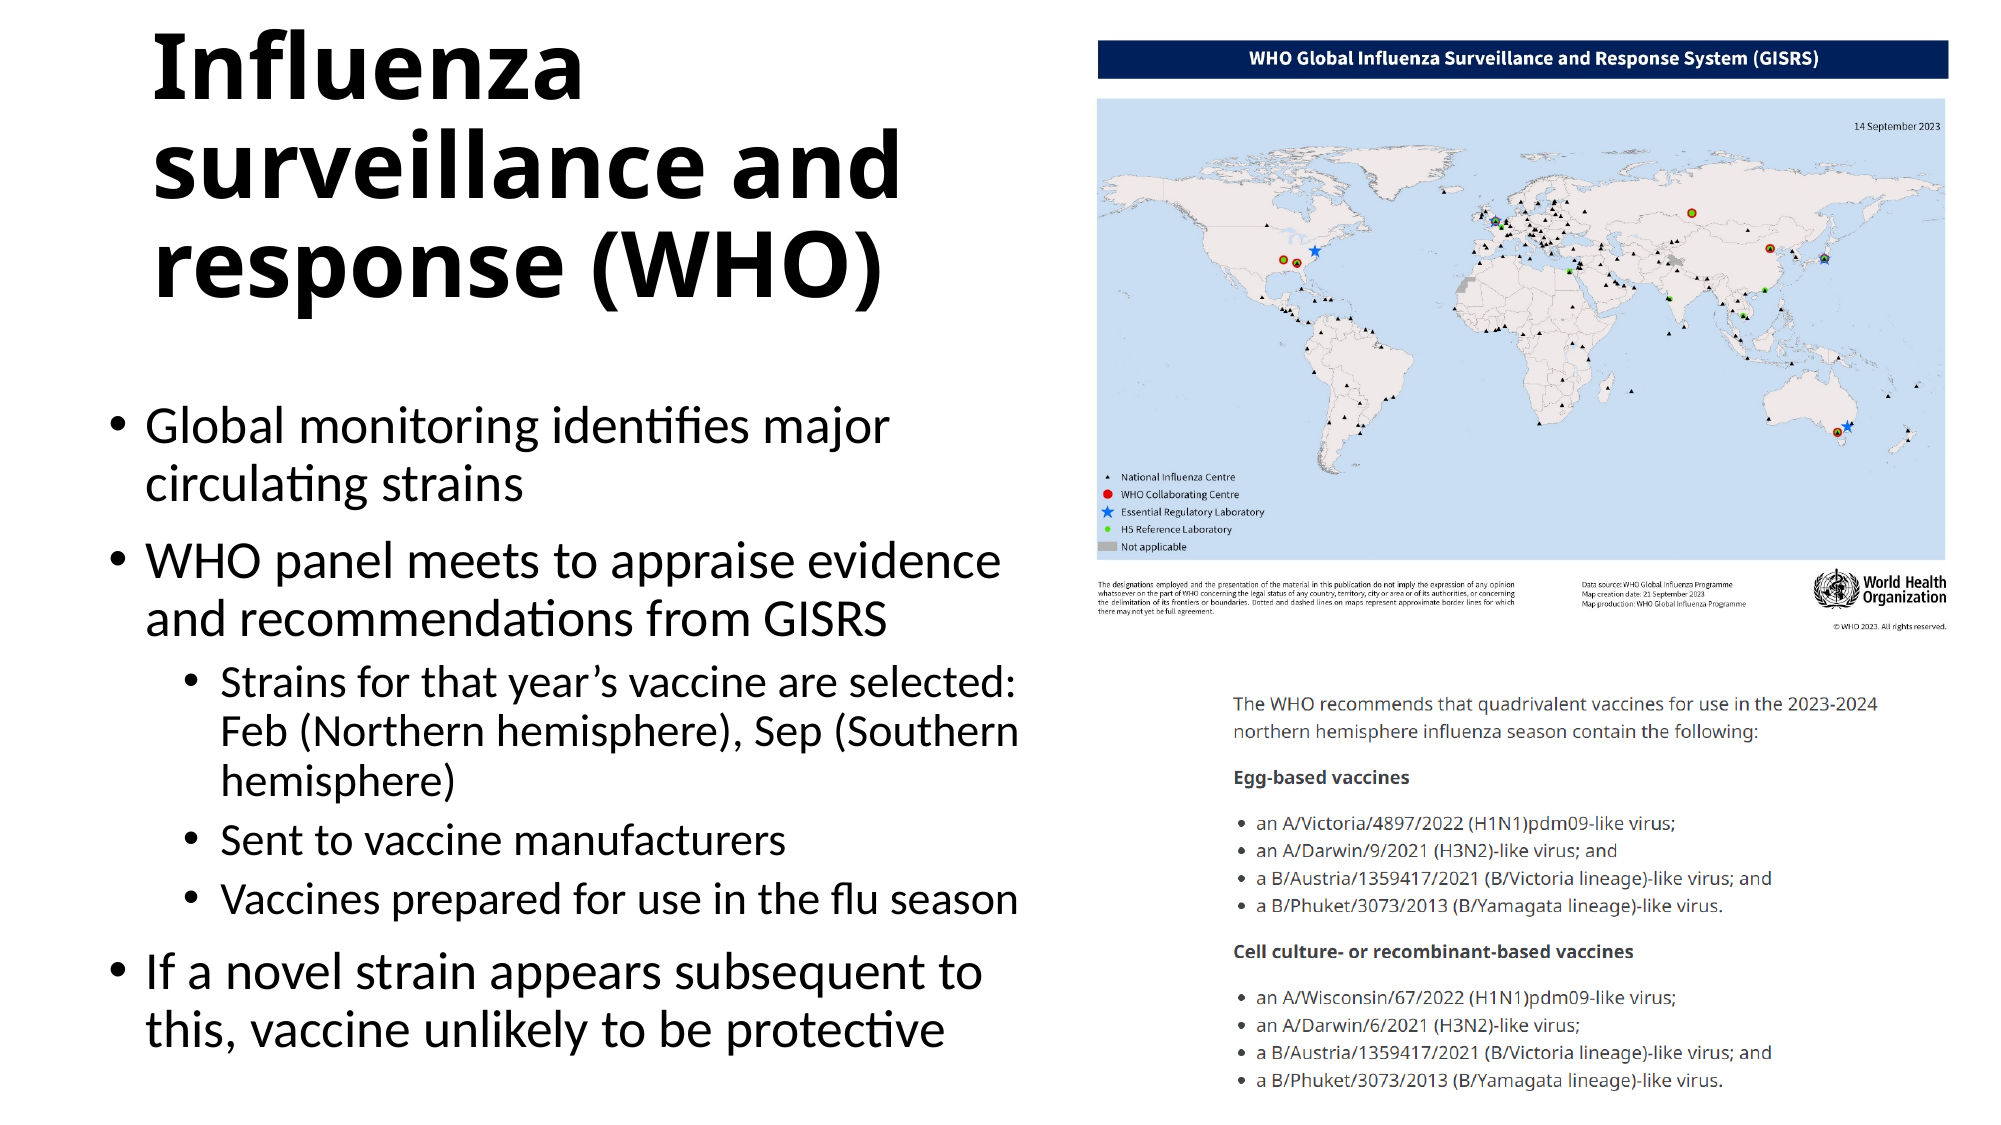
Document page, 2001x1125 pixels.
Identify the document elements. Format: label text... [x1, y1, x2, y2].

list Global monitoring identifies major circulating strains WHO panel meets to appraise evidence and recommendations from GISRS Strains for that year’s vaccine are selected: Feb (Northern hemisphere), Sep (Southern hemisphere) Sent to vaccine manufacturers Vaccines prepared for use in the flu season If a novel strain appears subsequent to this, vaccine unlikely to be protective [93, 389, 1041, 1104]
picture [1211, 687, 1911, 1104]
picture [1065, 0, 1981, 648]
title Influenza surveillance and response (WHO) [137, 59, 1065, 278]
